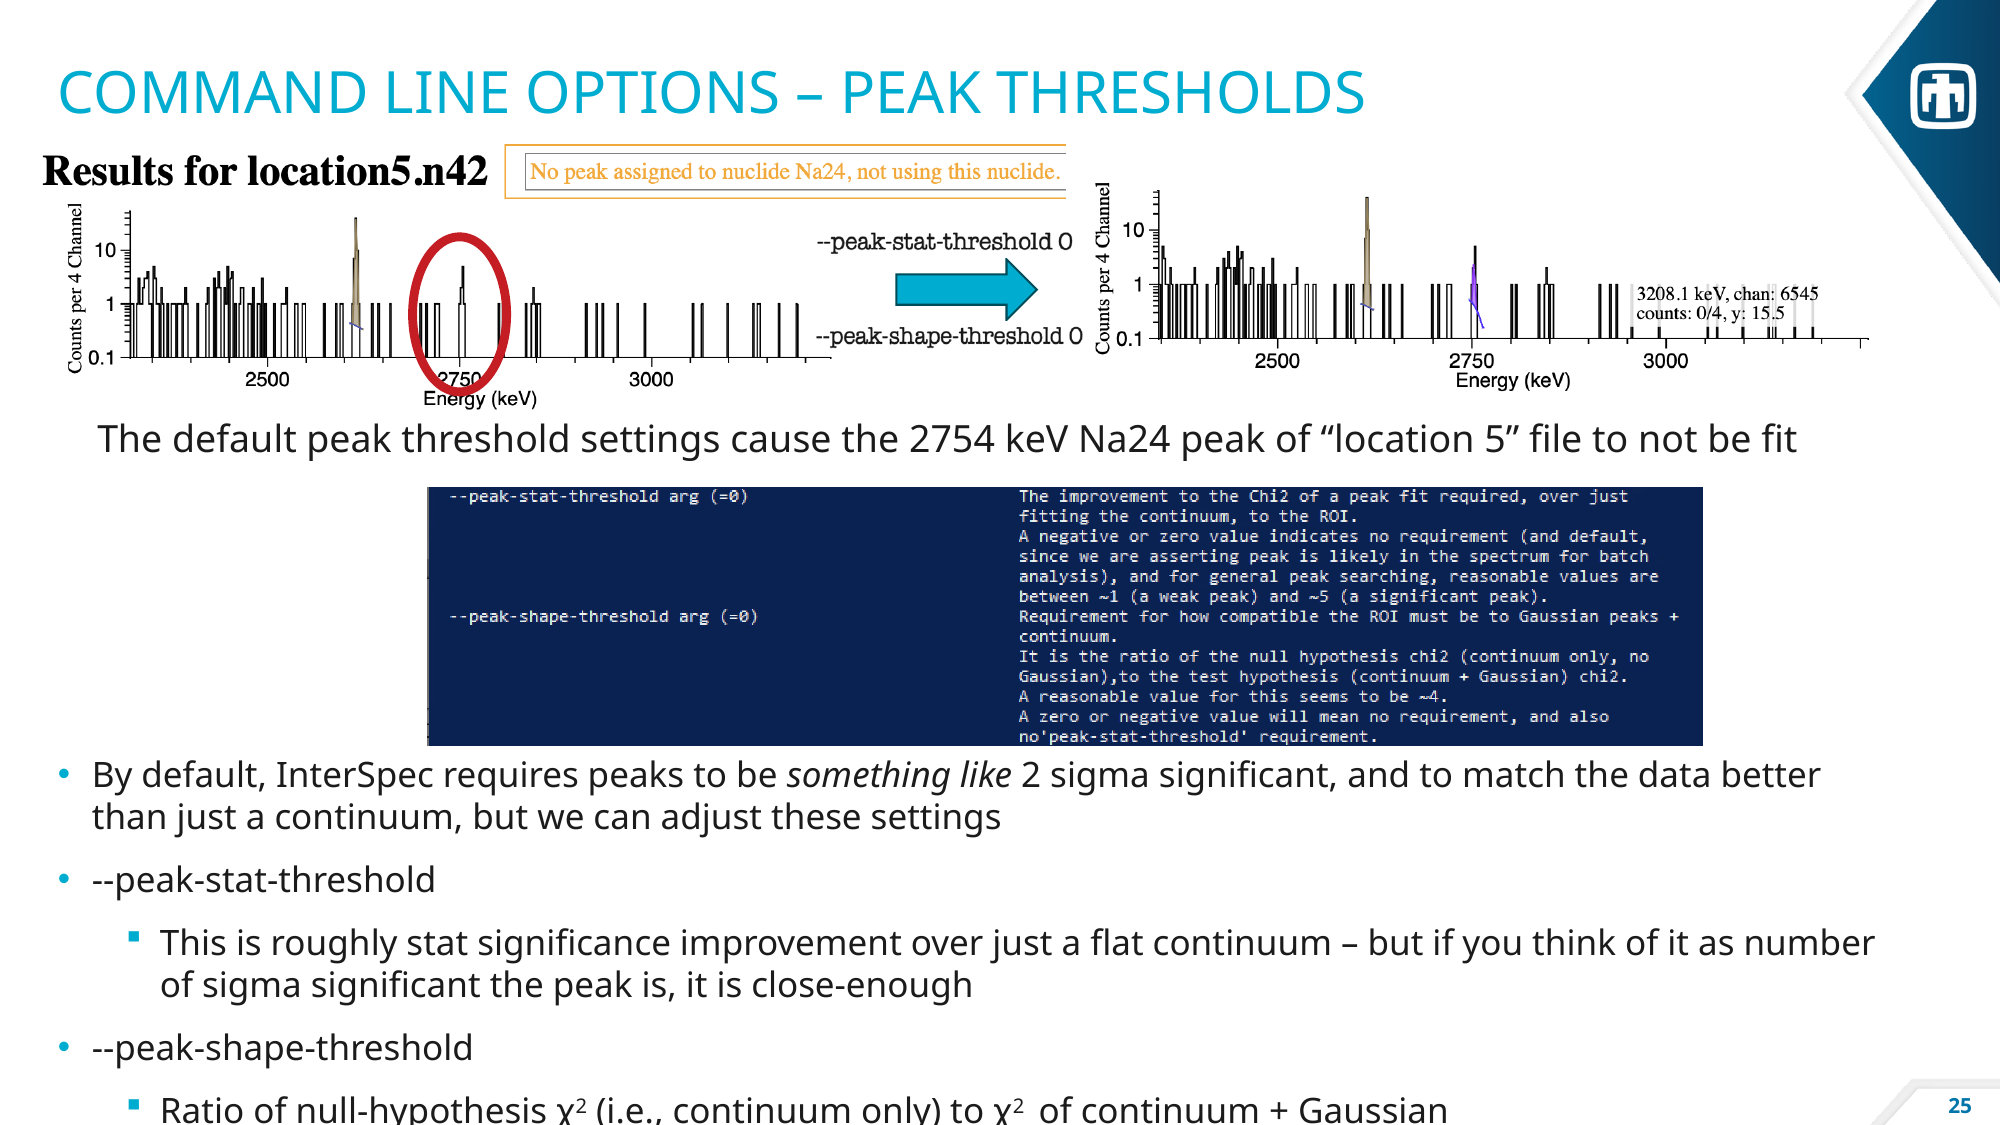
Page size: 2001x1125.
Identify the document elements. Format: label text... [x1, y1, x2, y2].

text_box [895, 258, 1039, 321]
text_box The default peak threshold settings cause the 2754 keV Na24 peak of “location 5” file to not be fit [82, 407, 1892, 468]
title Command Line Options – Peak Thresholds [57, 39, 1736, 150]
slide_number 25 [1920, 1089, 2000, 1125]
list By default, InterSpec requires peaks to be something like 2 sigma significant, and to match the data better than just a continuum, but we can adjust these settings --peak-stat-threshold This is roughly stat significance improvement over just a flat continuum – but if you think of it as number of sigma significant the peak is, it is close-enough --peak-shape-threshold Ratio of null-hypothesis χ2 (i.e., continuum only) to χ2 of continuum + Gaussian [57, 752, 1902, 1125]
picture [427, 487, 1703, 746]
picture [1902, 1063, 2000, 1125]
picture [37, 0, 2000, 412]
